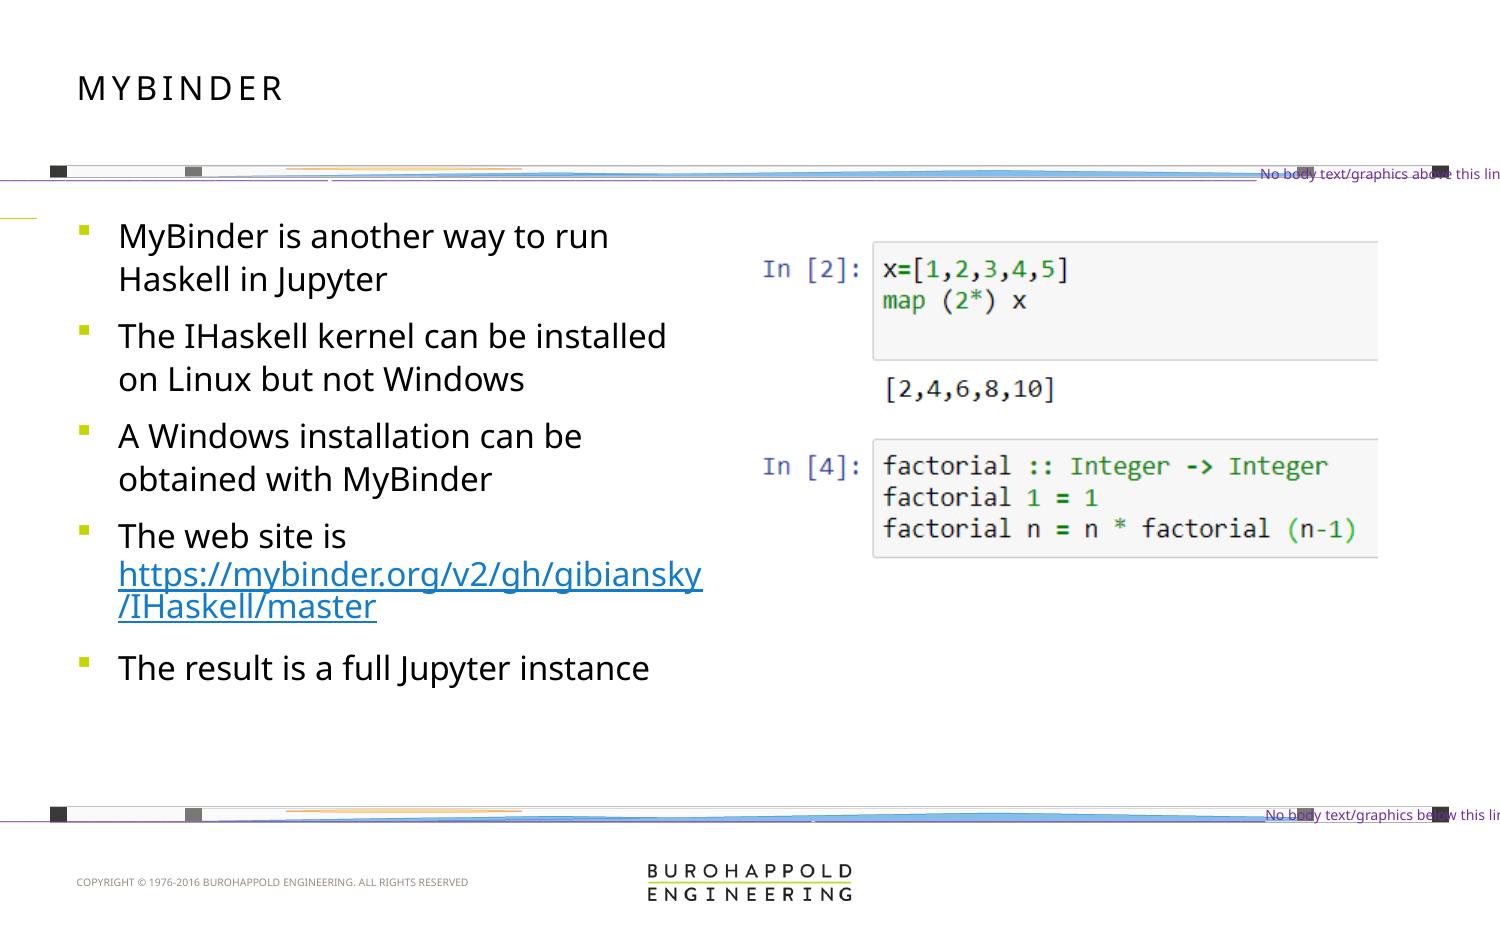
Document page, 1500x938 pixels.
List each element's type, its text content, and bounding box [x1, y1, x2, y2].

picture [0, 806, 1500, 823]
picture [631, 848, 868, 917]
title MyBinder [76, 67, 975, 108]
picture [0, 164, 1500, 178]
list MyBinder is another way to run Haskell in Jupyter The IHaskell kernel can be installed on Linux but not Windows A Windows installation can be obtained with MyBinder The web site is https://mybinder.org/v2/gh/gibiansky/IHaskell/master The result is a full Jupyter instance [76, 210, 703, 805]
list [749, 215, 1378, 566]
